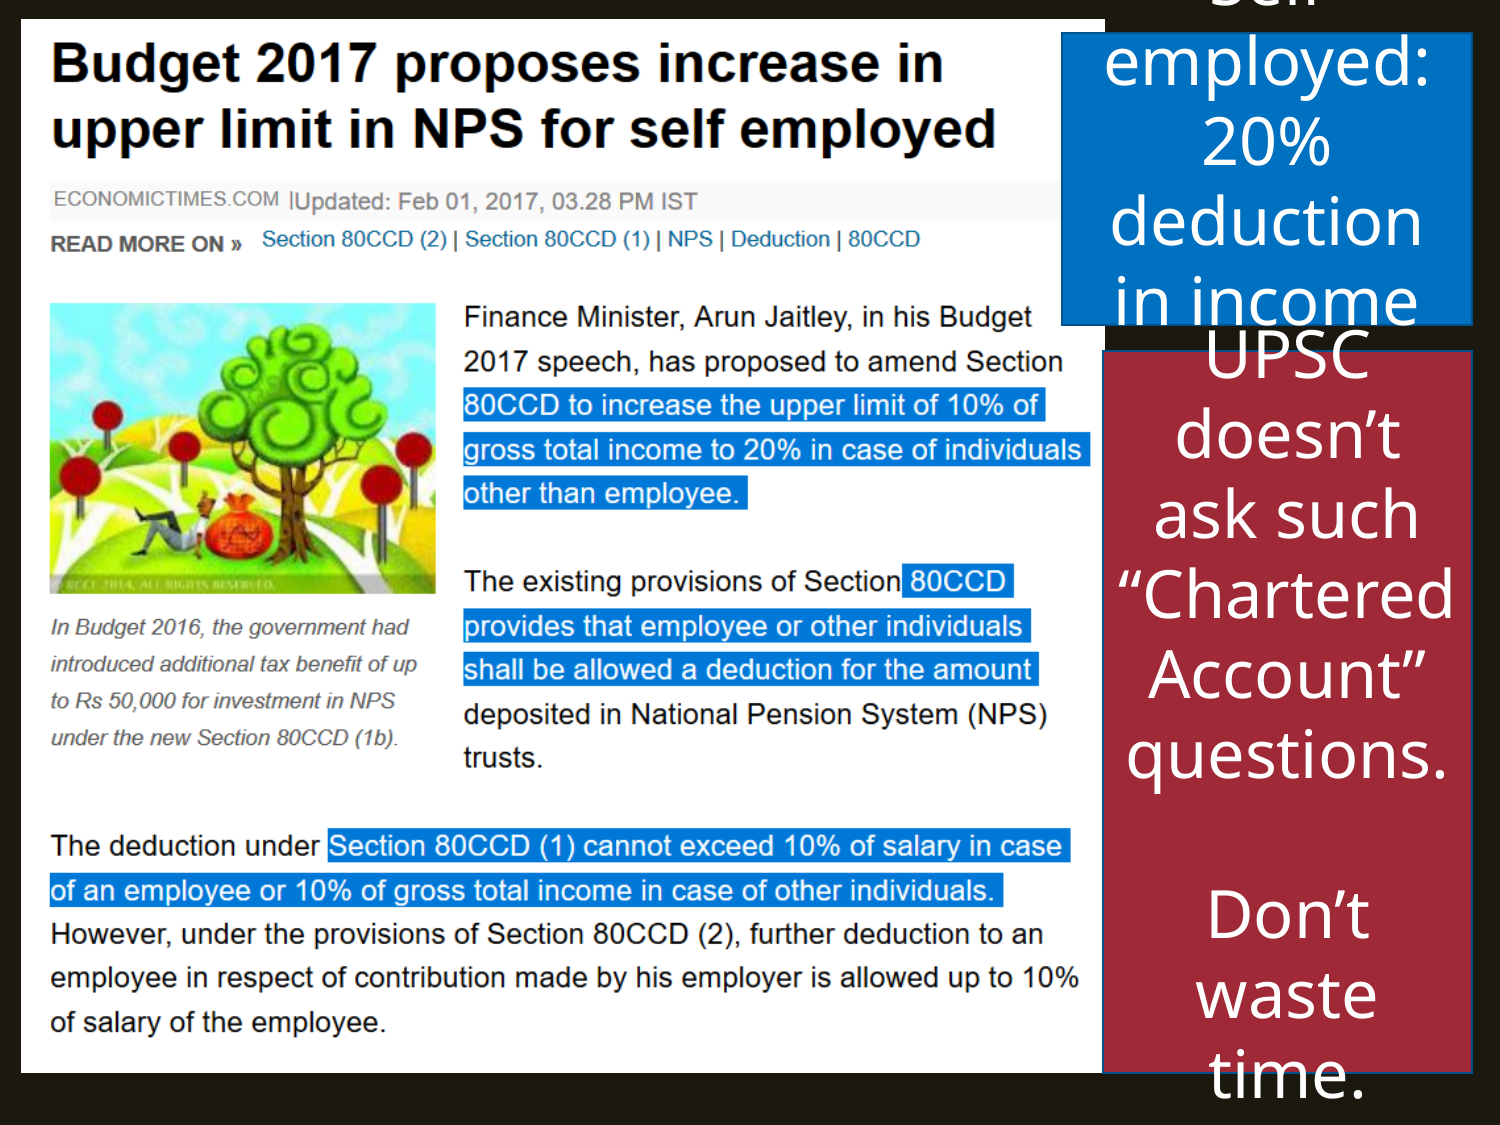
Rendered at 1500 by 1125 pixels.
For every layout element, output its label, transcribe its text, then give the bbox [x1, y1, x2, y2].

text_box Self employed: 20% deduction in income tax [1105, 32, 1473, 326]
picture [21, 19, 1105, 1074]
text_box UPSC doesn’t ask such “Chartered Account” questions. Don’t waste time. [1105, 350, 1473, 1074]
